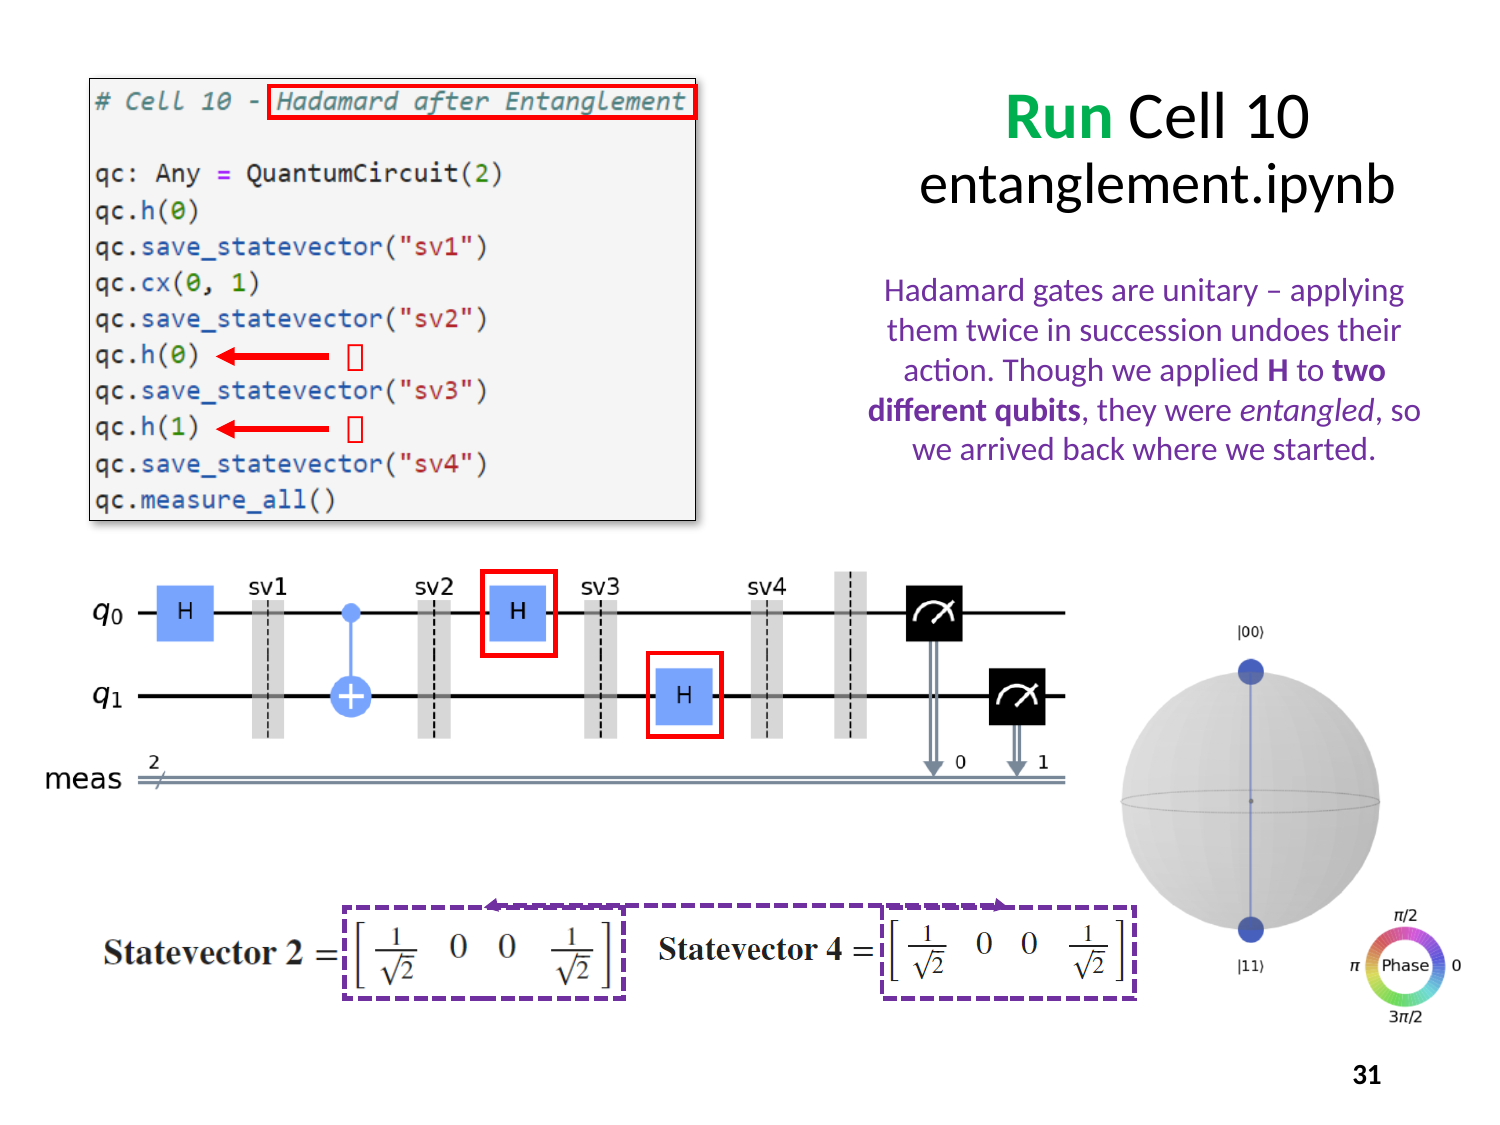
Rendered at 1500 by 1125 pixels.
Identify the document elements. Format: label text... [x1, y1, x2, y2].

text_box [215, 398, 393, 460]
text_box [215, 326, 393, 387]
picture [749, 613, 1467, 1032]
picture [36, 550, 1076, 804]
title Run Cell 10 entanglement.ipynb [886, 58, 1430, 240]
picture [648, 908, 746, 1000]
text_box Hadamard gates are unitary – applying them twice in succession undoes their action. Though we applied H to two different qubits, they were entangled, so we arrived back where we started. [840, 260, 1449, 475]
picture [89, 897, 644, 1009]
slide_number 31 [1059, 1042, 1397, 1103]
picture [89, 77, 696, 521]
